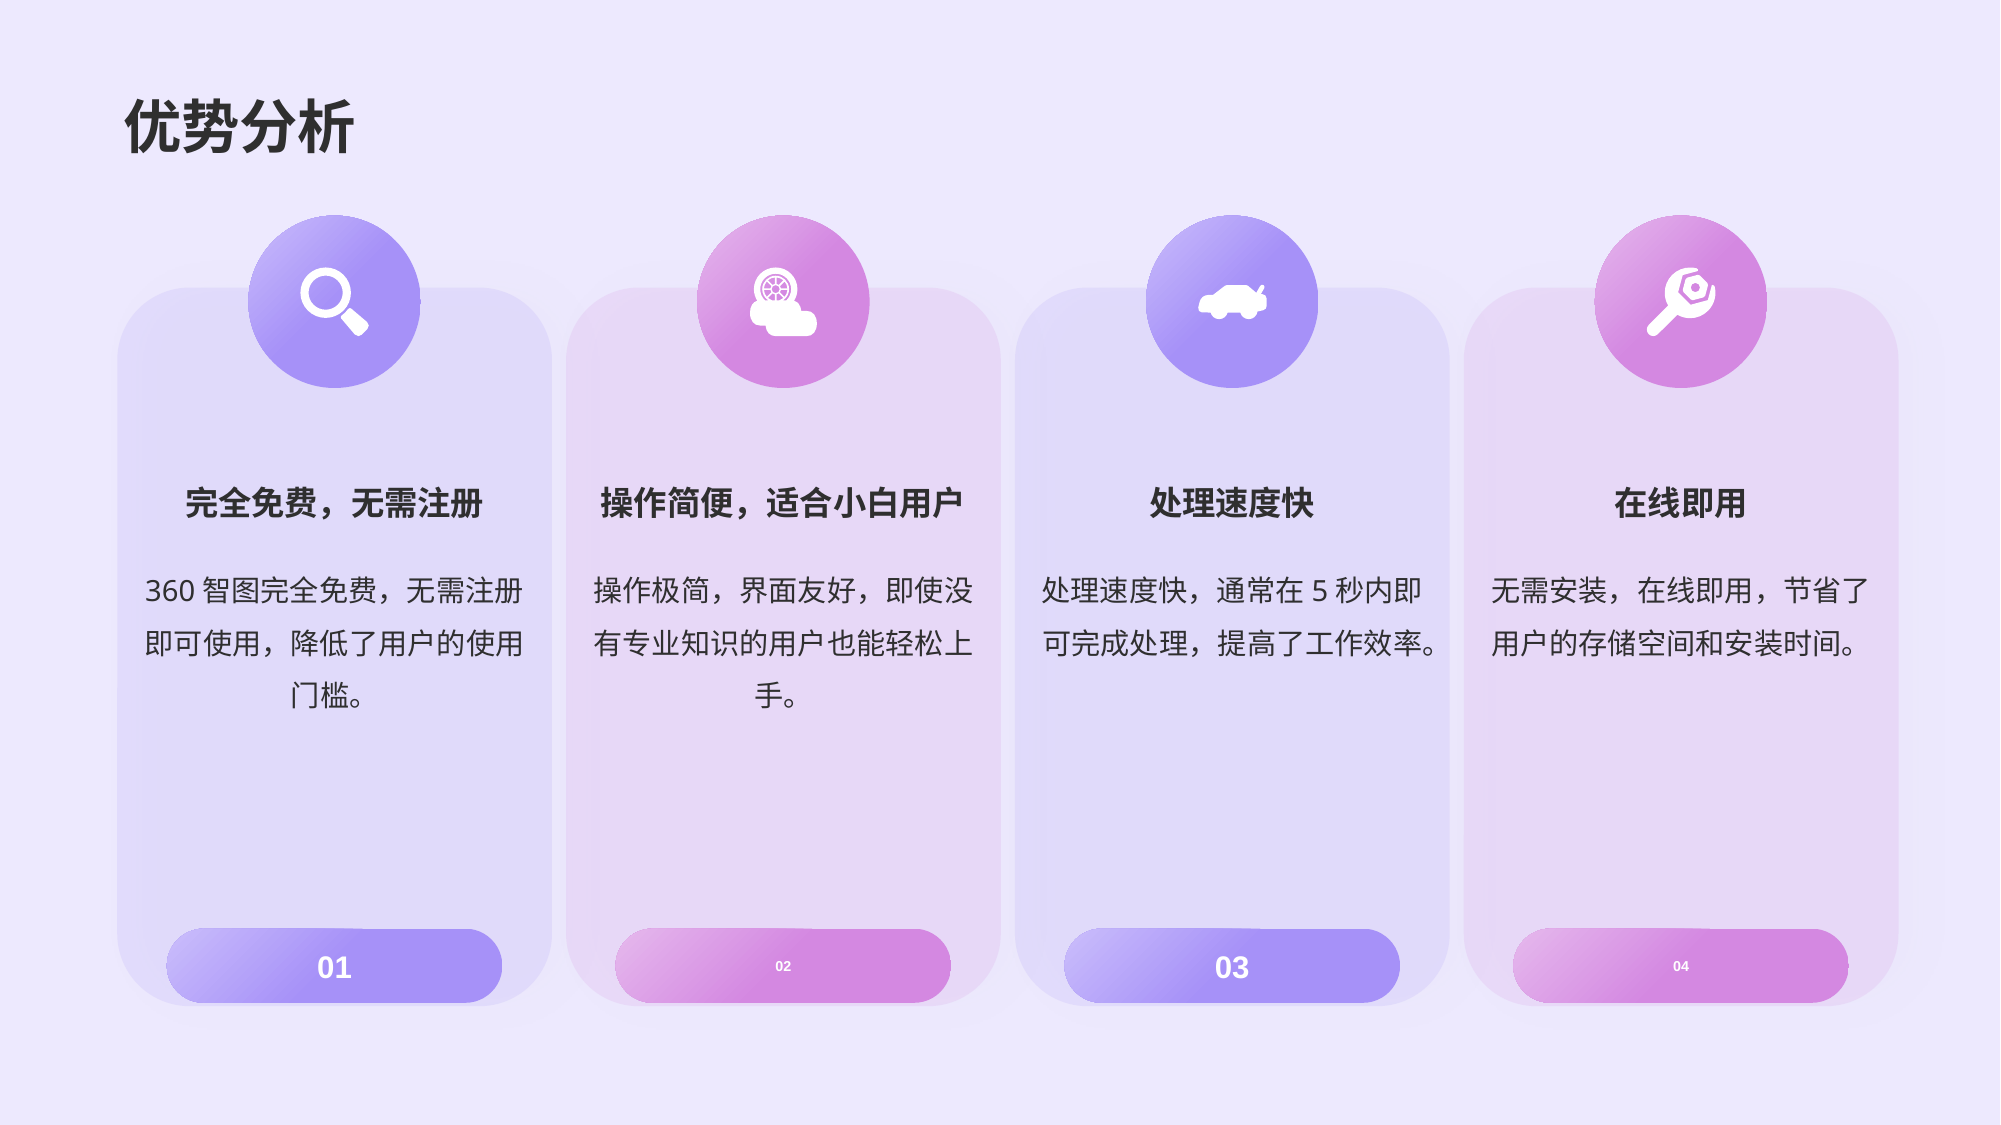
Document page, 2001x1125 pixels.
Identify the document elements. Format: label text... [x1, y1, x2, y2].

text_box [340, 308, 369, 337]
text_box [1594, 215, 1768, 388]
text_box 操作极简，界面友好，即使没有专业知识的用户也能轻松上手。 [574, 547, 993, 721]
text_box 处理速度快 [1023, 474, 1442, 530]
text_box [1646, 267, 1716, 337]
text_box [1146, 215, 1319, 388]
text_box [1014, 287, 1450, 1007]
text_box [1463, 287, 1899, 1007]
text_box 操作简便，适合小白用户 [574, 474, 993, 530]
text_box [566, 287, 1001, 1007]
text_box 03 [1064, 928, 1401, 1003]
text_box 360智图完全免费，无需注册即可使用，降低了用户的使用门槛。 [125, 547, 544, 721]
text_box 无需安装，在线即用，节省了用户的存储空间和安装时间。 [1472, 547, 1891, 668]
title 优势分析 [108, 0, 1890, 169]
text_box 完全免费，无需注册 [125, 474, 544, 530]
text_box 02 [615, 928, 952, 1003]
text_box 在线即用 [1472, 474, 1891, 530]
text_box 处理速度快，通常在5秒内即可完成处理，提高了工作效率。 [1023, 547, 1442, 668]
text_box 04 [1513, 928, 1849, 1003]
text_box [697, 215, 870, 388]
text_box [1198, 284, 1267, 320]
text_box [117, 287, 552, 1007]
text_box [248, 215, 421, 388]
text_box 01 [166, 928, 503, 1003]
text_box [300, 267, 351, 318]
text_box [750, 267, 817, 337]
